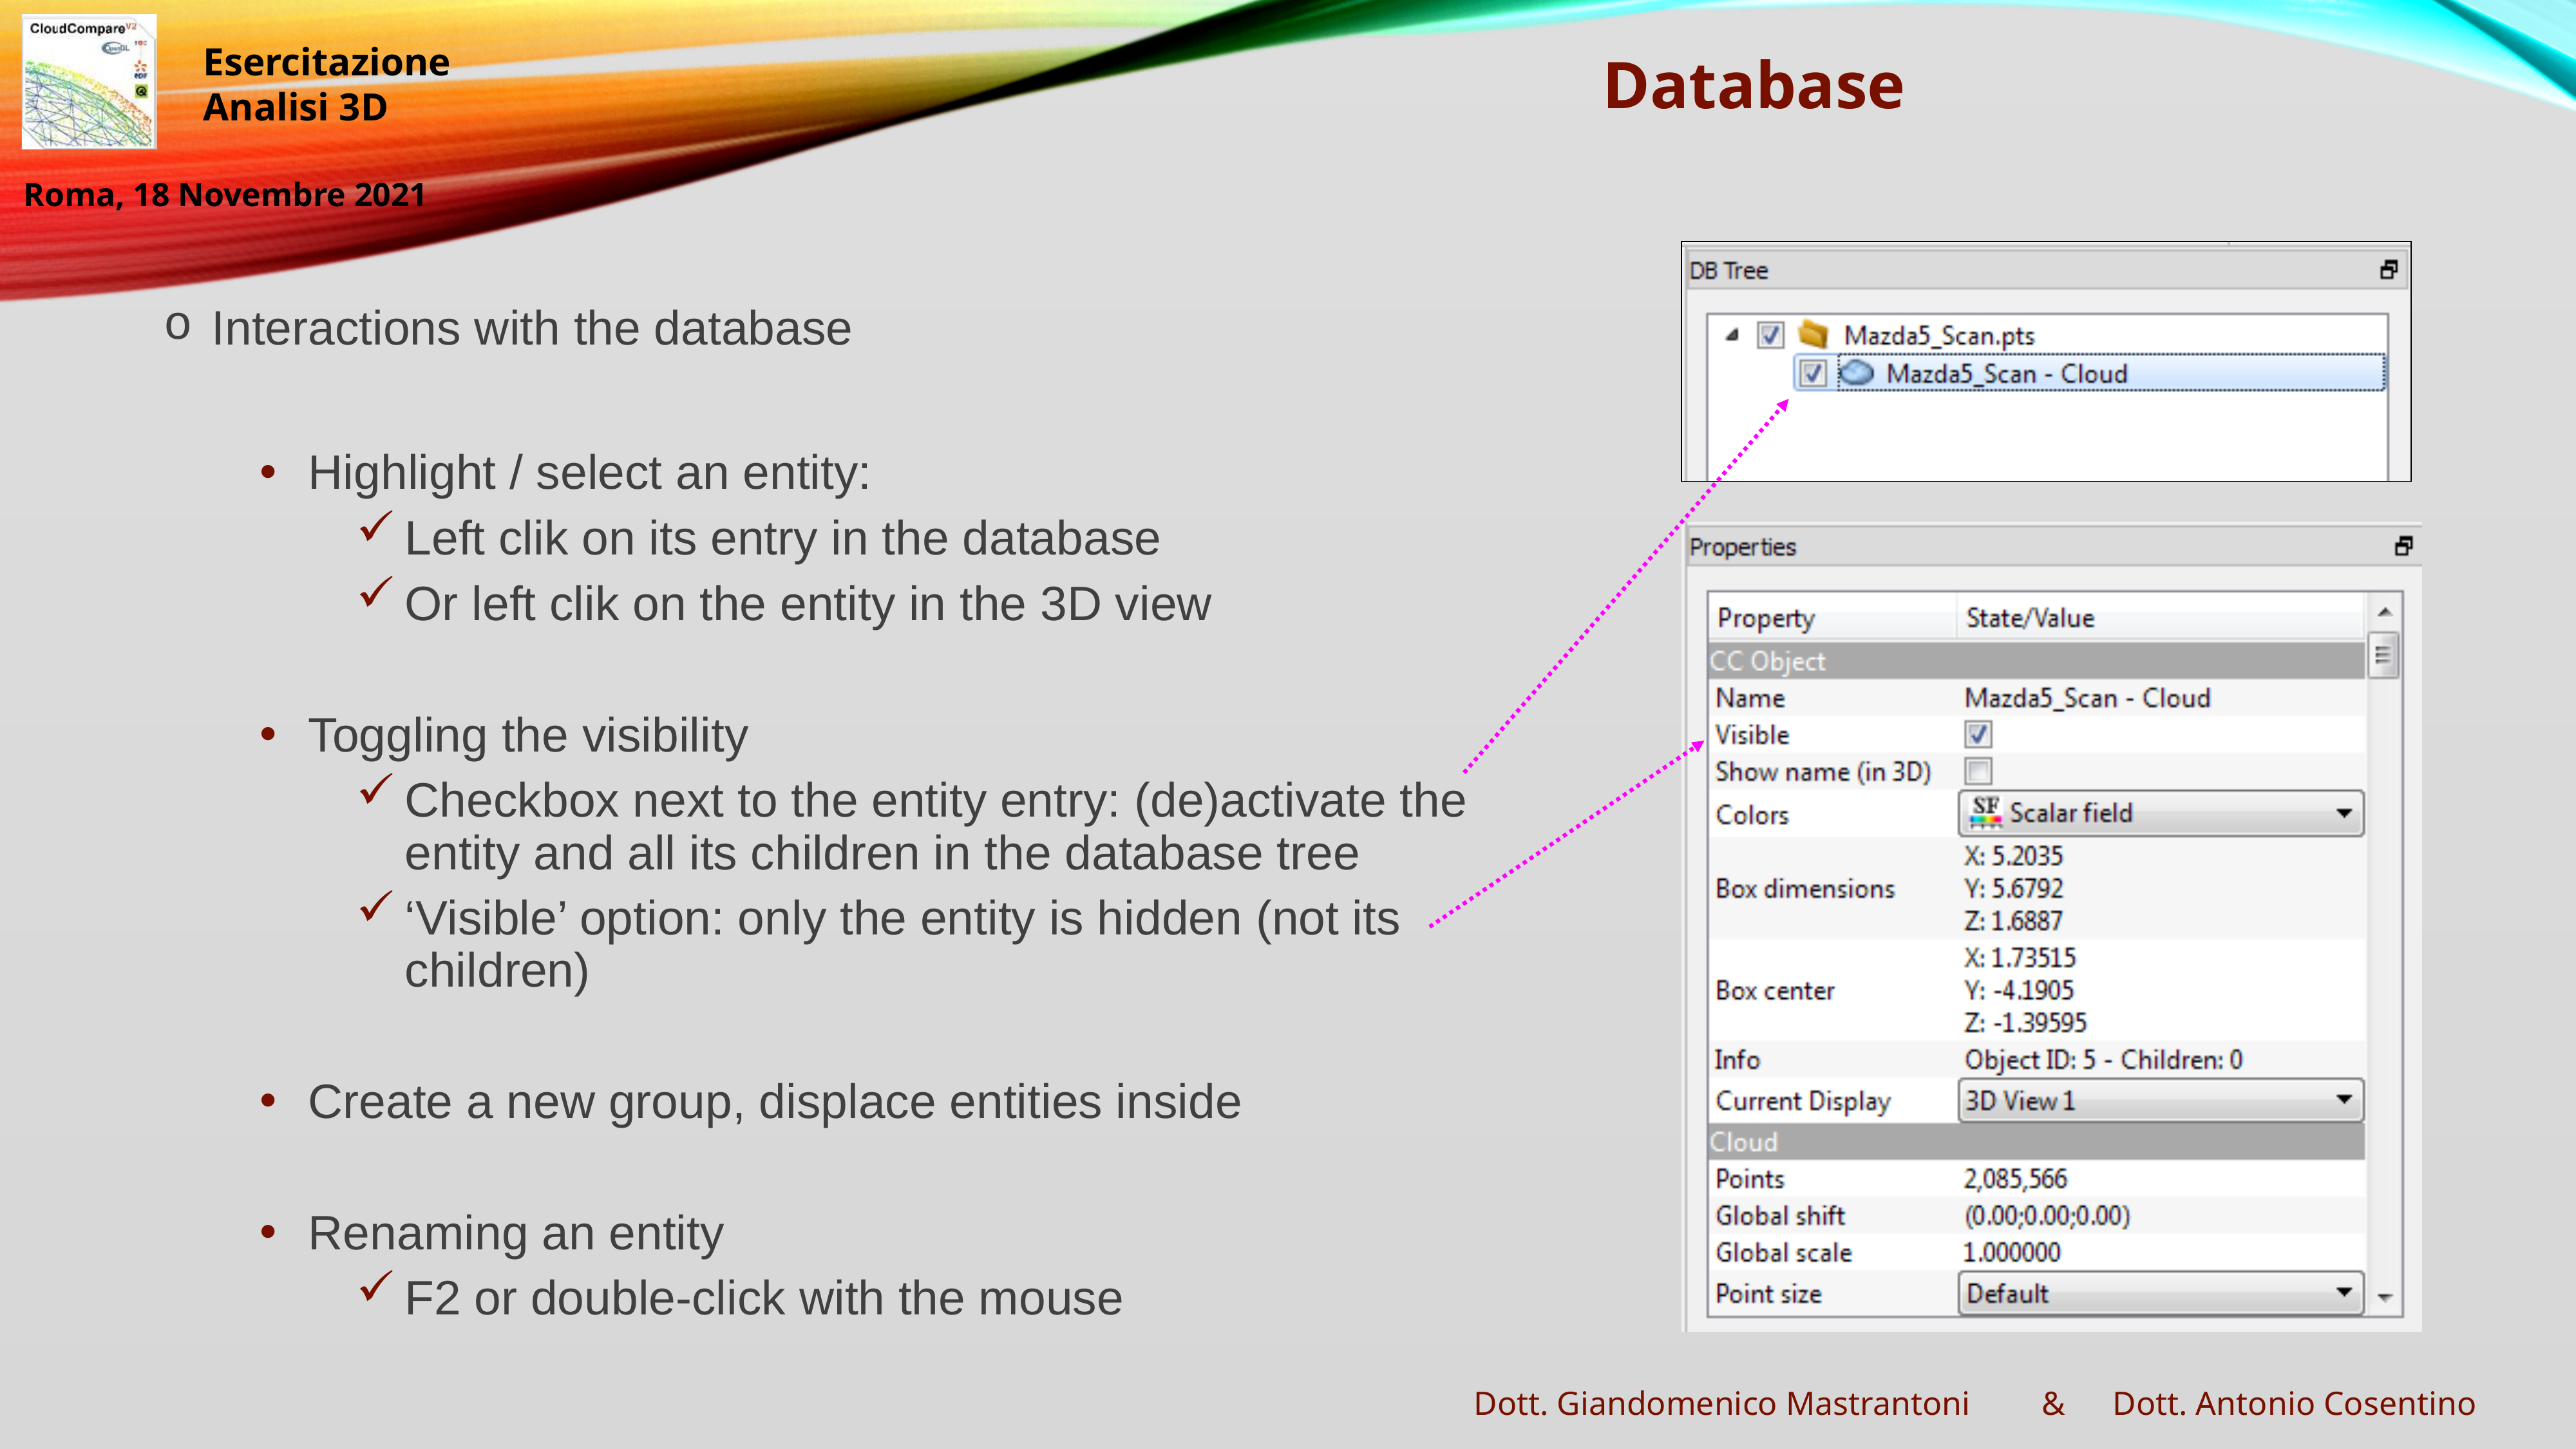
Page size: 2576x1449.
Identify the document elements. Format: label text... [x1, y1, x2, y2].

picture [1681, 522, 2423, 1332]
picture [1681, 242, 2411, 482]
text_box Esercitazione Analisi 3D [193, 33, 495, 133]
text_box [1429, 740, 1705, 927]
picture [0, 0, 2576, 305]
text_box & [2032, 1378, 2073, 1426]
text_box Database [1593, 48, 1985, 179]
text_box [1464, 399, 1789, 773]
text_box Roma, 18 Novembre 2021 [14, 169, 440, 218]
text_box Interactions with the database Highlight / select an entity: Left clik on its entry in the database Or left clik on the entity in the 3D view Toggling the visibility Checkbox next to the entity entry: (de)activate the entity and all its children in the database tree ‘Visible’ option: only the entity is hidden (not its children) Create a new group, displace entities inside Renaming an entity F2 or double-click with the mouse [154, 298, 1511, 1332]
text_box Dott. Antonio Cosentino [2103, 1378, 2522, 1426]
text_box Dott. Giandomenico Mastrantoni [1464, 1378, 2020, 1426]
